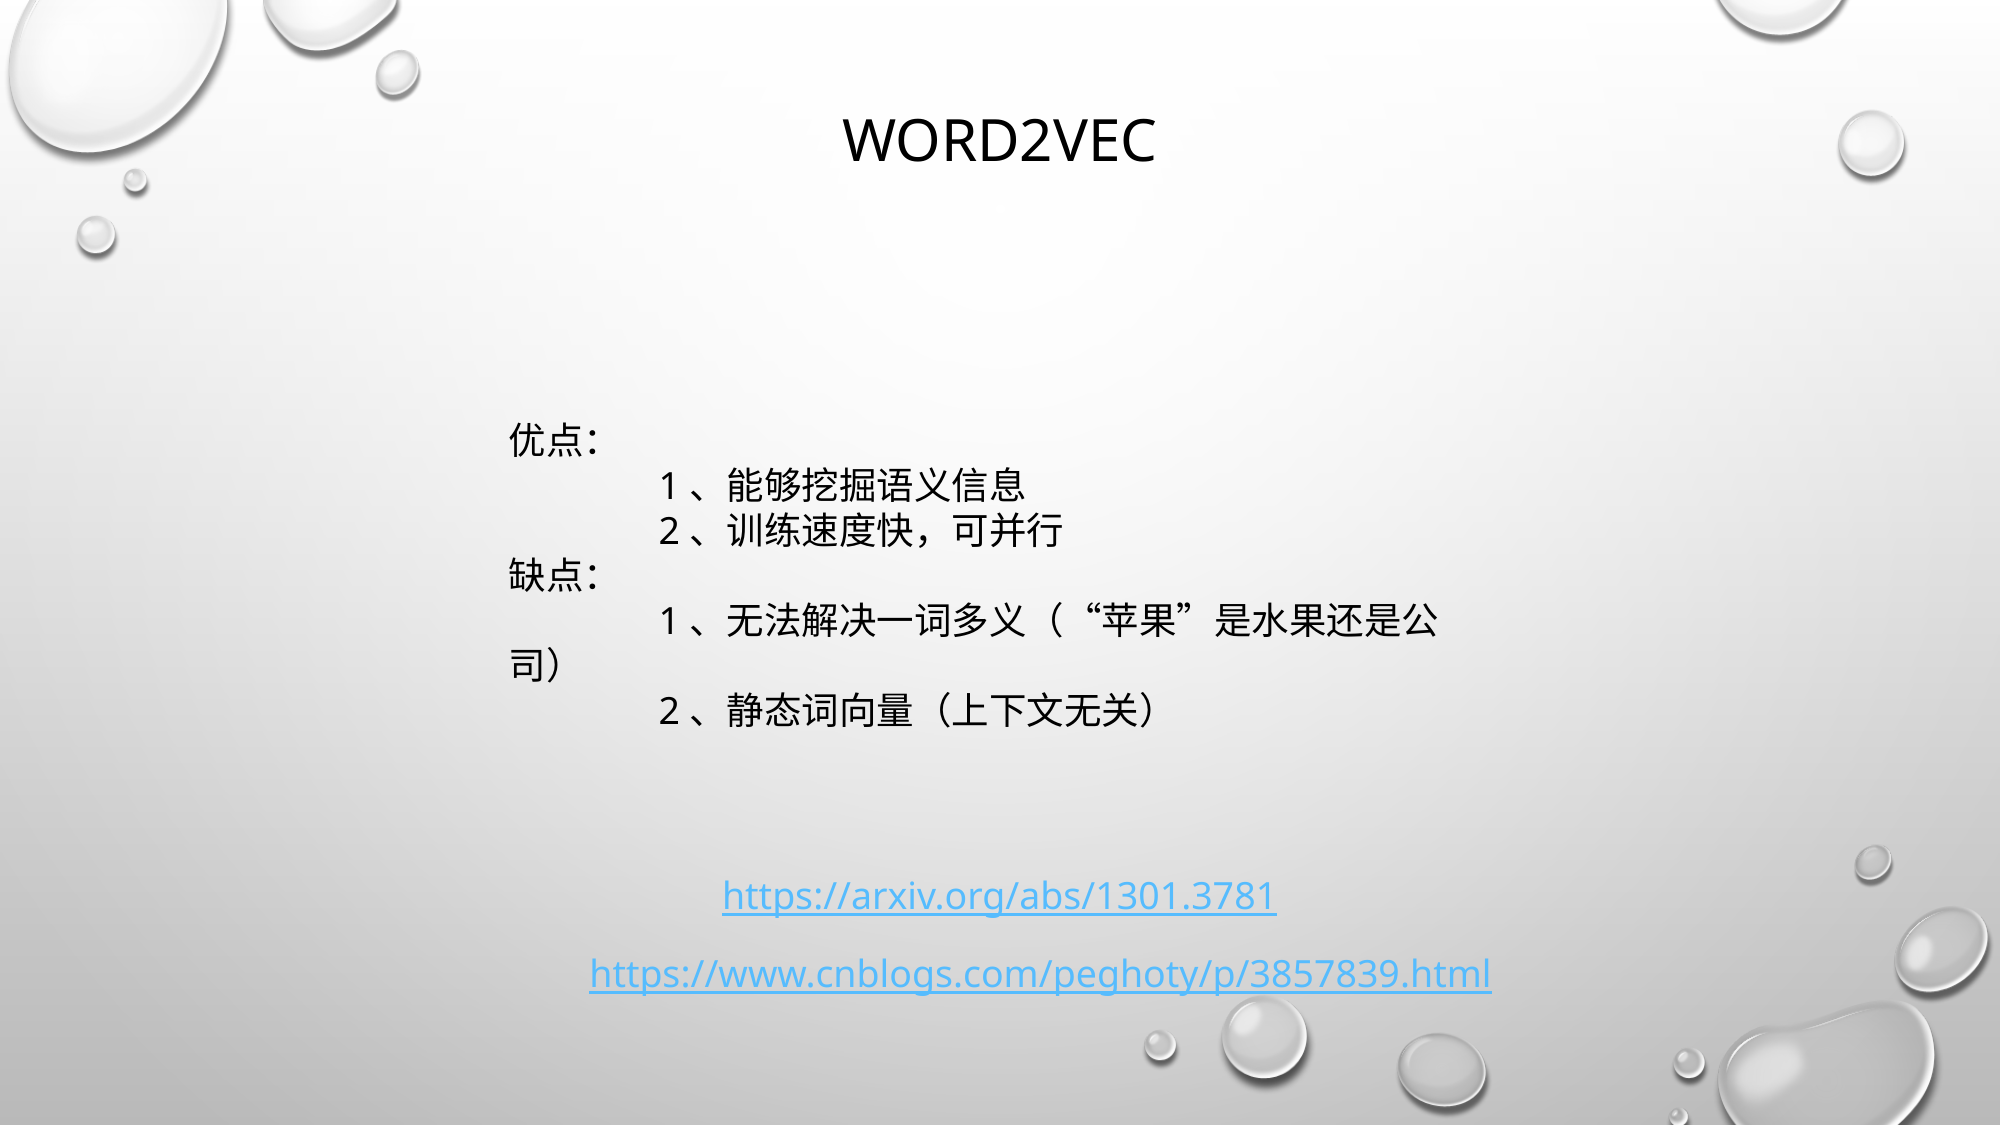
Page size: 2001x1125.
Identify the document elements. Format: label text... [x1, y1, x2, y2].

text_box https://www.cnblogs.com/peghoty/p/3857839.html [574, 943, 1507, 1009]
text_box https://arxiv.org/abs/1301.3781 [707, 865, 1293, 931]
picture [0, 0, 2000, 1125]
text_box WORD2VEC [827, 95, 1173, 181]
text_box 优点： 1、能够挖掘语义信息 2、训练速度快，可并行 缺点： 1、无法解决一词多义（“苹果”是水果还是公司） 2、静态词向量（上下文无关） [493, 409, 1517, 740]
